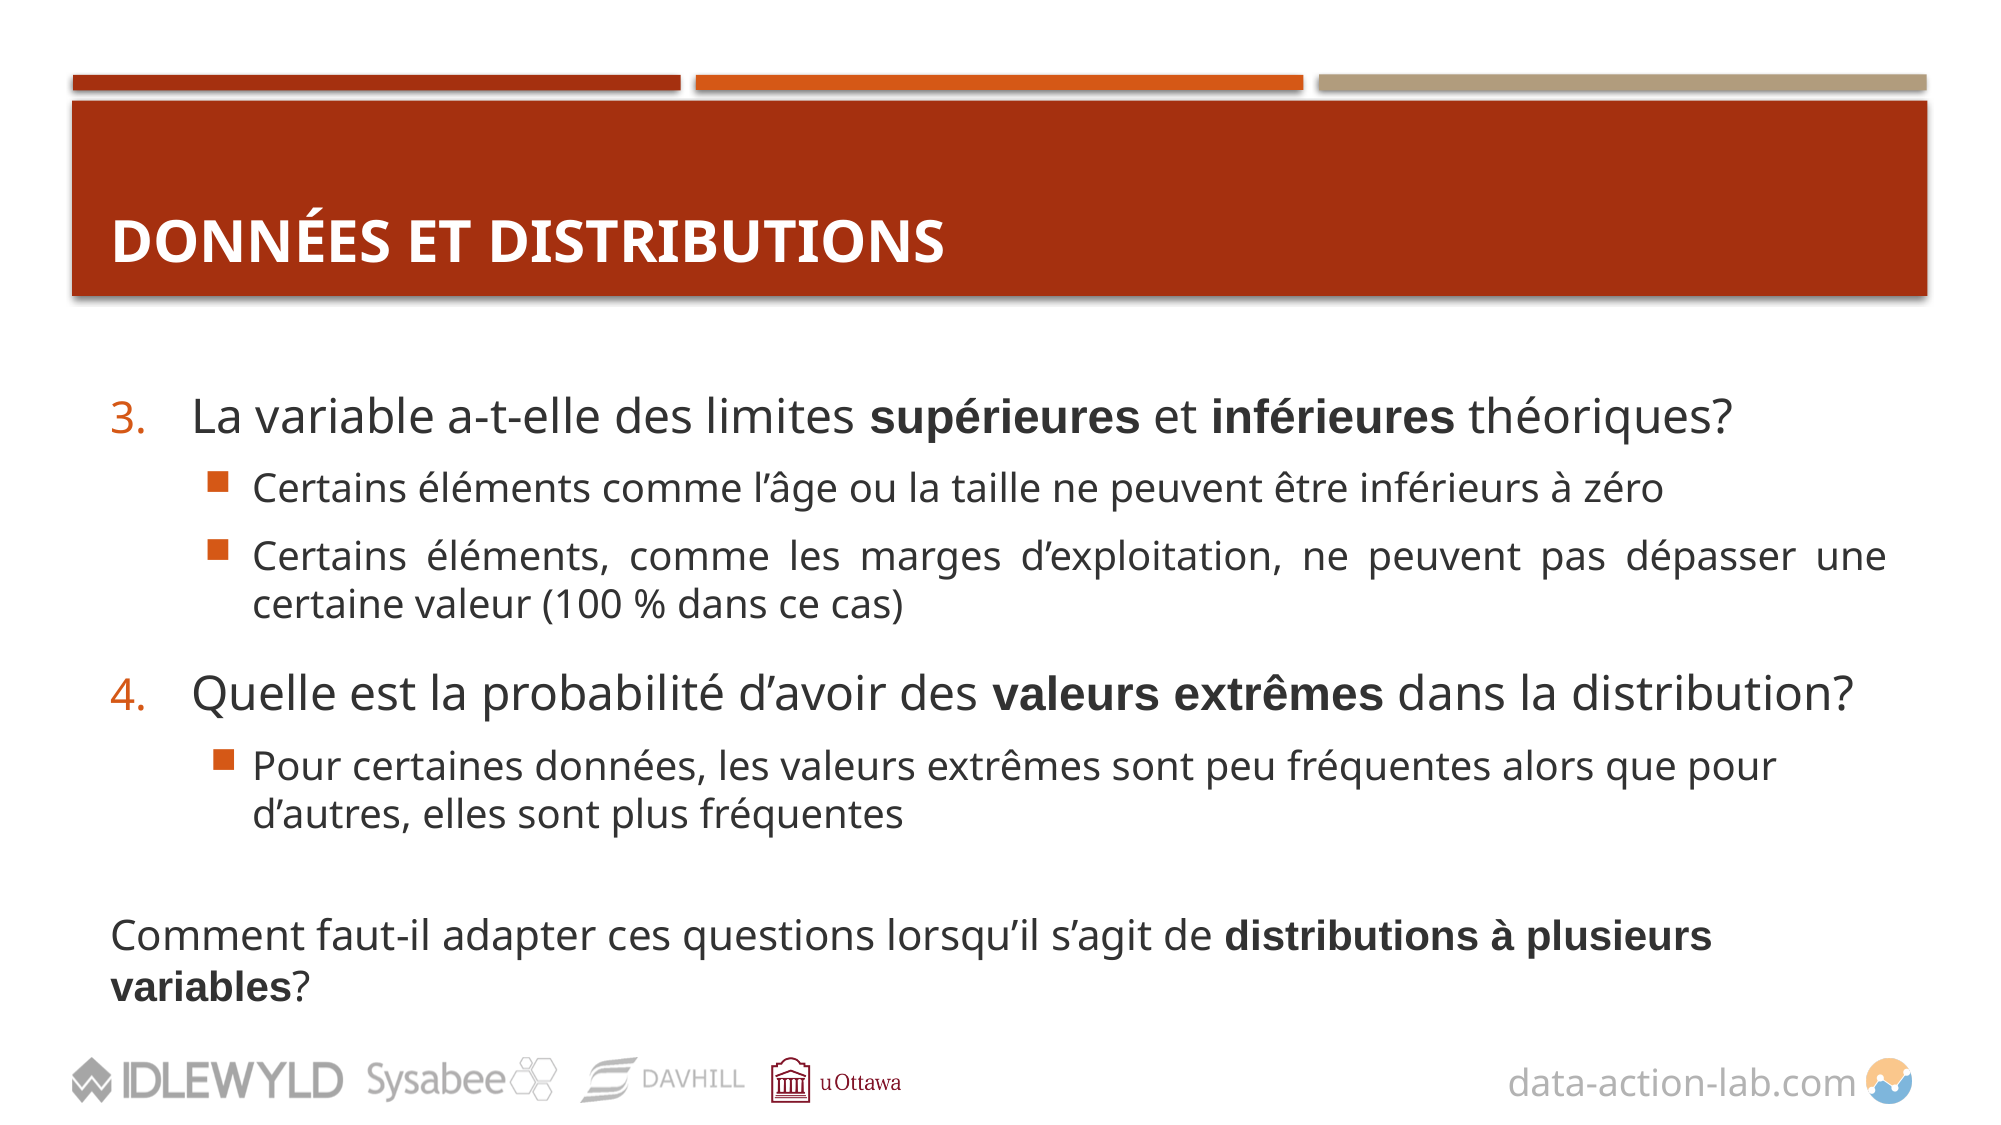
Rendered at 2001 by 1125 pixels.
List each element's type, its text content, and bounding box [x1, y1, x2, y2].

list La variable a-t-elle des limites supérieures et inférieures théoriques? Certains éléments comme l’âge ou la taille ne peuvent être inférieurs à zéro Certains éléments, comme les marges d’exploitation, ne peuvent pas dépasser une certaine valeur (100 % dans ce cas) Quelle est la probabilité d’avoir des valeurs extrêmes dans la distribution? Pour certaines données, les valeurs extrêmes sont peu fréquentes alors que pour d’autres, elles sont plus fréquentes Comment faut-il adapter ces questions lorsqu’il s’agit de distributions à plusieurs variables? [95, 357, 1905, 1037]
picture [72, 1057, 745, 1103]
title Données et distributions [95, 115, 1905, 282]
picture [771, 1057, 901, 1103]
